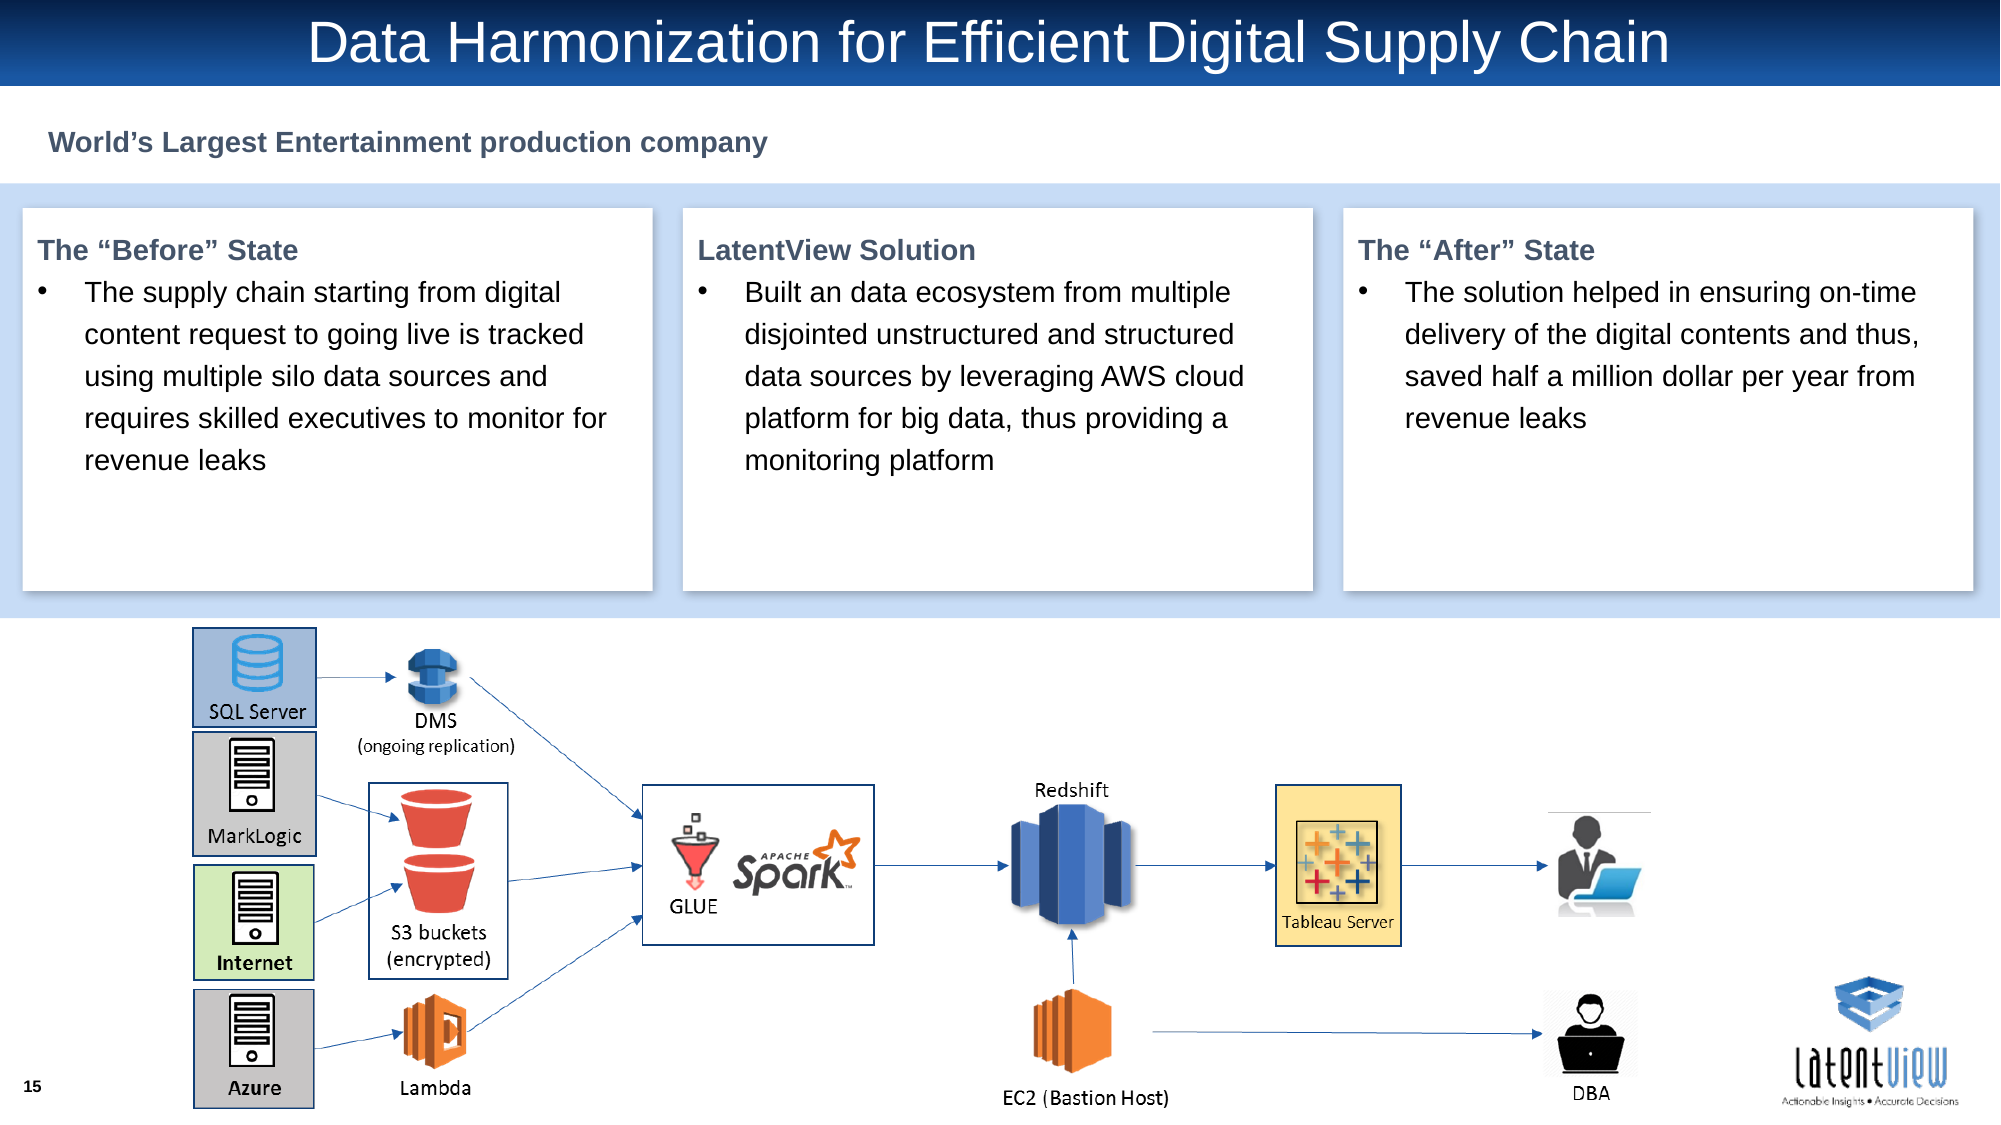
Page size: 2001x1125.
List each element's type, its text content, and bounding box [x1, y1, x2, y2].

text_box [1342, 207, 1974, 592]
text_box LatentView Solution Built an data ecosystem from multiple disjointed unstructured and structured data sources by leveraging AWS cloud platform for big data, thus providing a monitoring platform [682, 216, 1313, 484]
title Data Harmonization for Efficient Digital Supply Chain [22, 9, 1974, 77]
text_box [0, 182, 2000, 619]
text_box The “After” State The solution helped in ensuring on-time delivery of the digital contents and thus, saved half a million dollar per year from revenue leaks [1343, 216, 1974, 442]
picture [1754, 959, 1988, 1125]
text_box The “Before” State The supply chain starting from digital content request to going live is tracked using multiple silo data sources and requires skilled executives to monitor for revenue leaks [22, 216, 653, 484]
text_box World’s Largest Entertainment production company [32, 92, 1961, 190]
picture [172, 627, 1659, 1125]
text_box [682, 207, 1314, 592]
text_box [22, 207, 654, 592]
